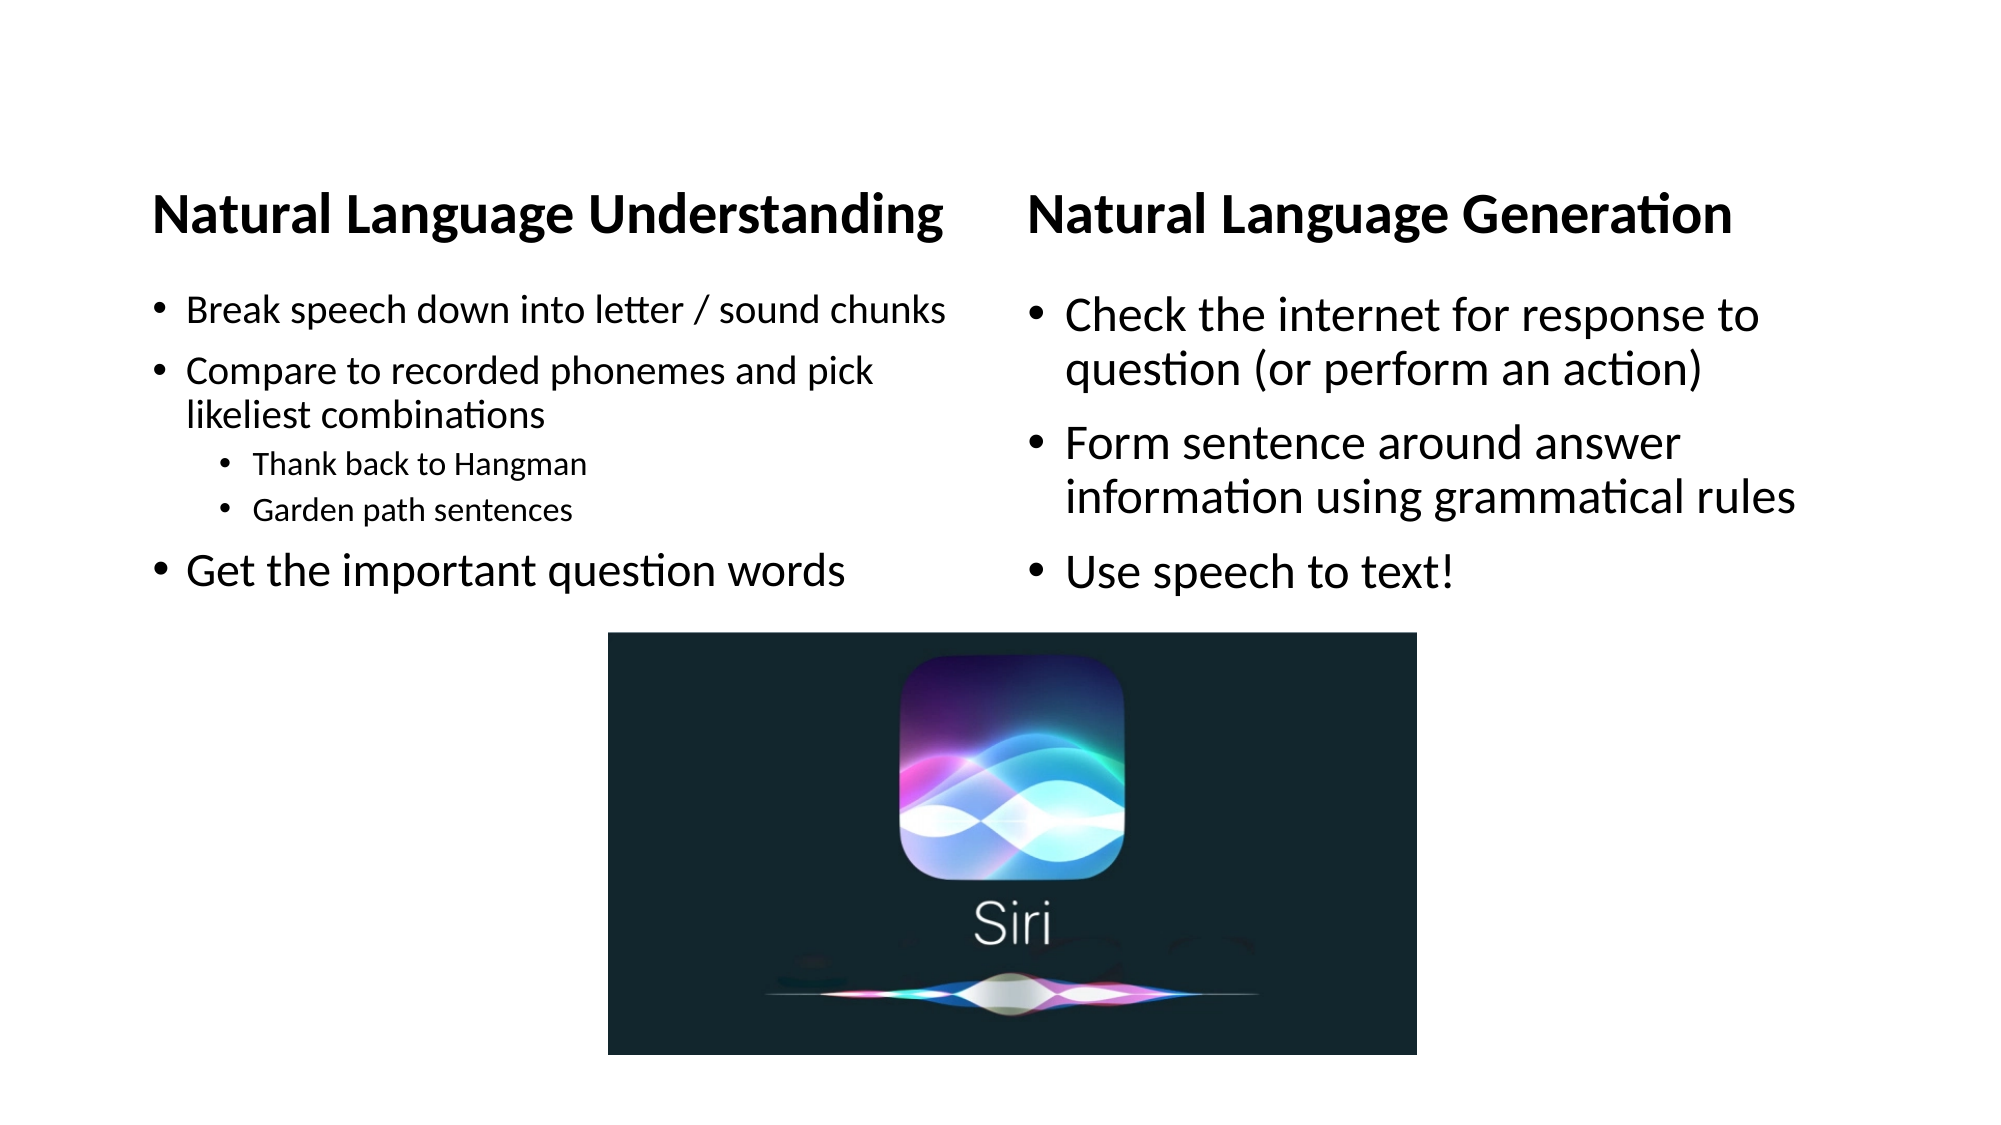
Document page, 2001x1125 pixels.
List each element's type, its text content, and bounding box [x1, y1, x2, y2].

picture [608, 632, 1417, 1055]
list Natural Language Understanding [137, 118, 984, 254]
list Break speech down into letter / sound chunks Compare to recorded phonemes and pick likeliest combinations Thank back to Hangman Garden path sentences Get the important question words [137, 280, 984, 633]
list Check the internet for response to question (or perform an action) Form sentence around answer information using grammatical rules Use speech to text! [1012, 280, 1863, 634]
list Natural Language Generation [1012, 118, 1863, 254]
